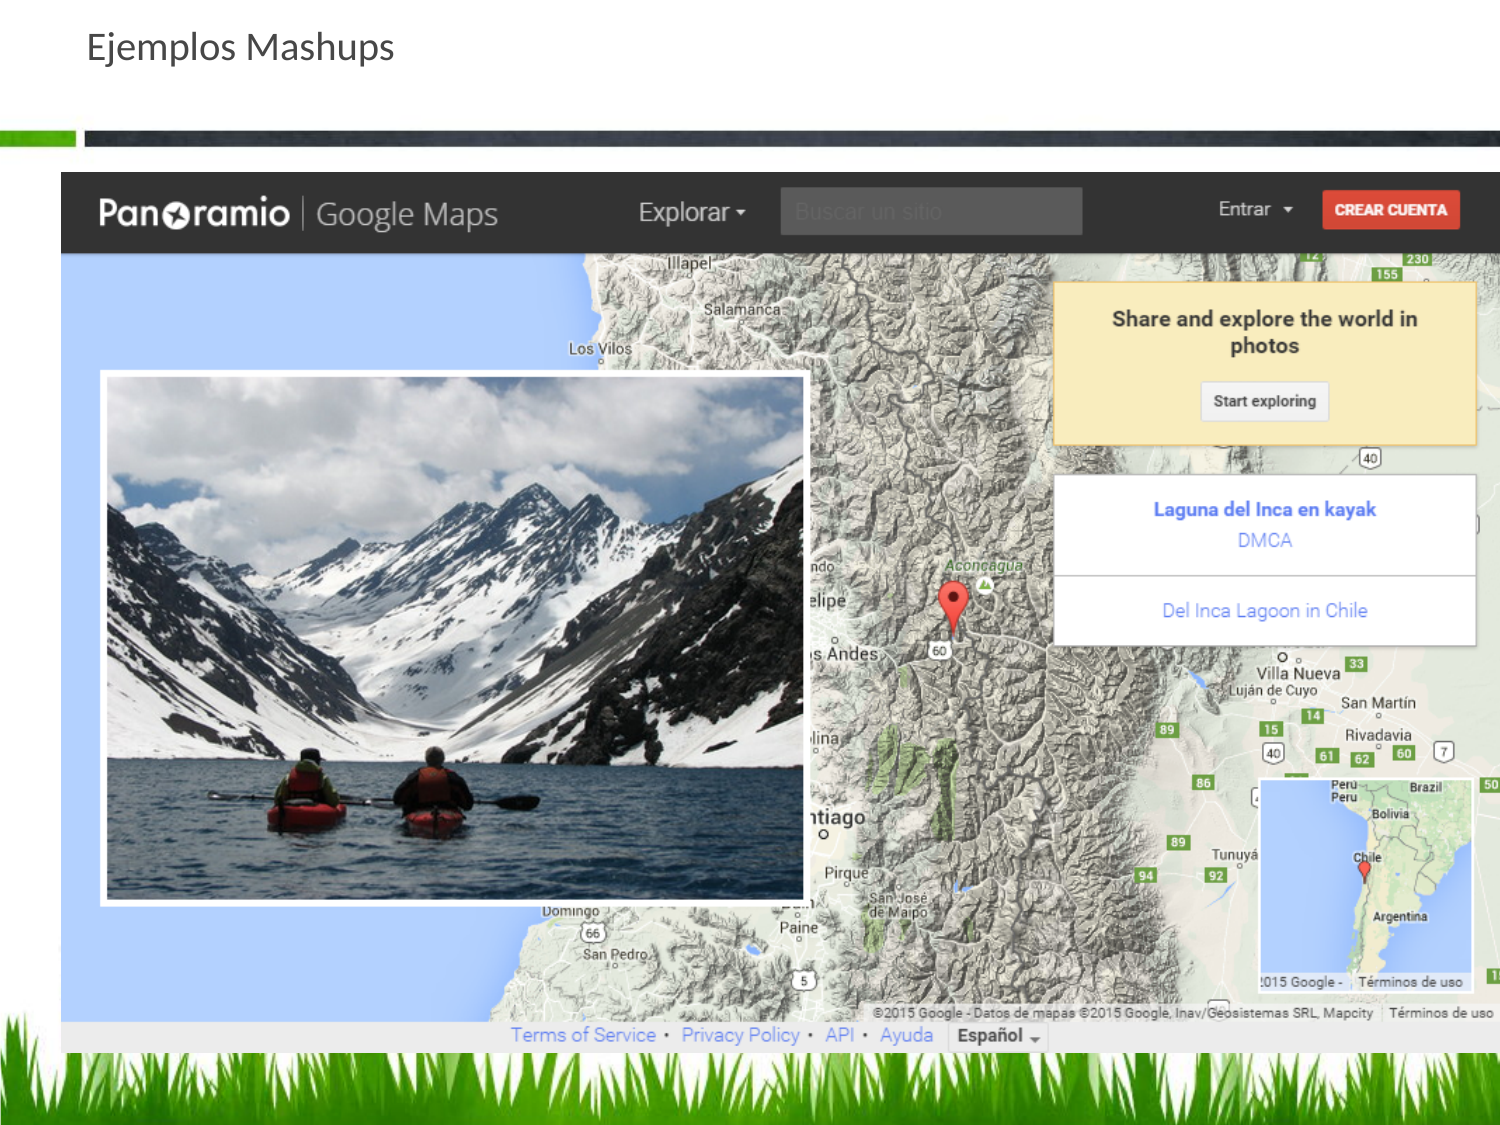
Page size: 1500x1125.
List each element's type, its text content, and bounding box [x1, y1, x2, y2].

title Ejemplos Mashups [71, 12, 1450, 125]
picture [0, 0, 1500, 1125]
